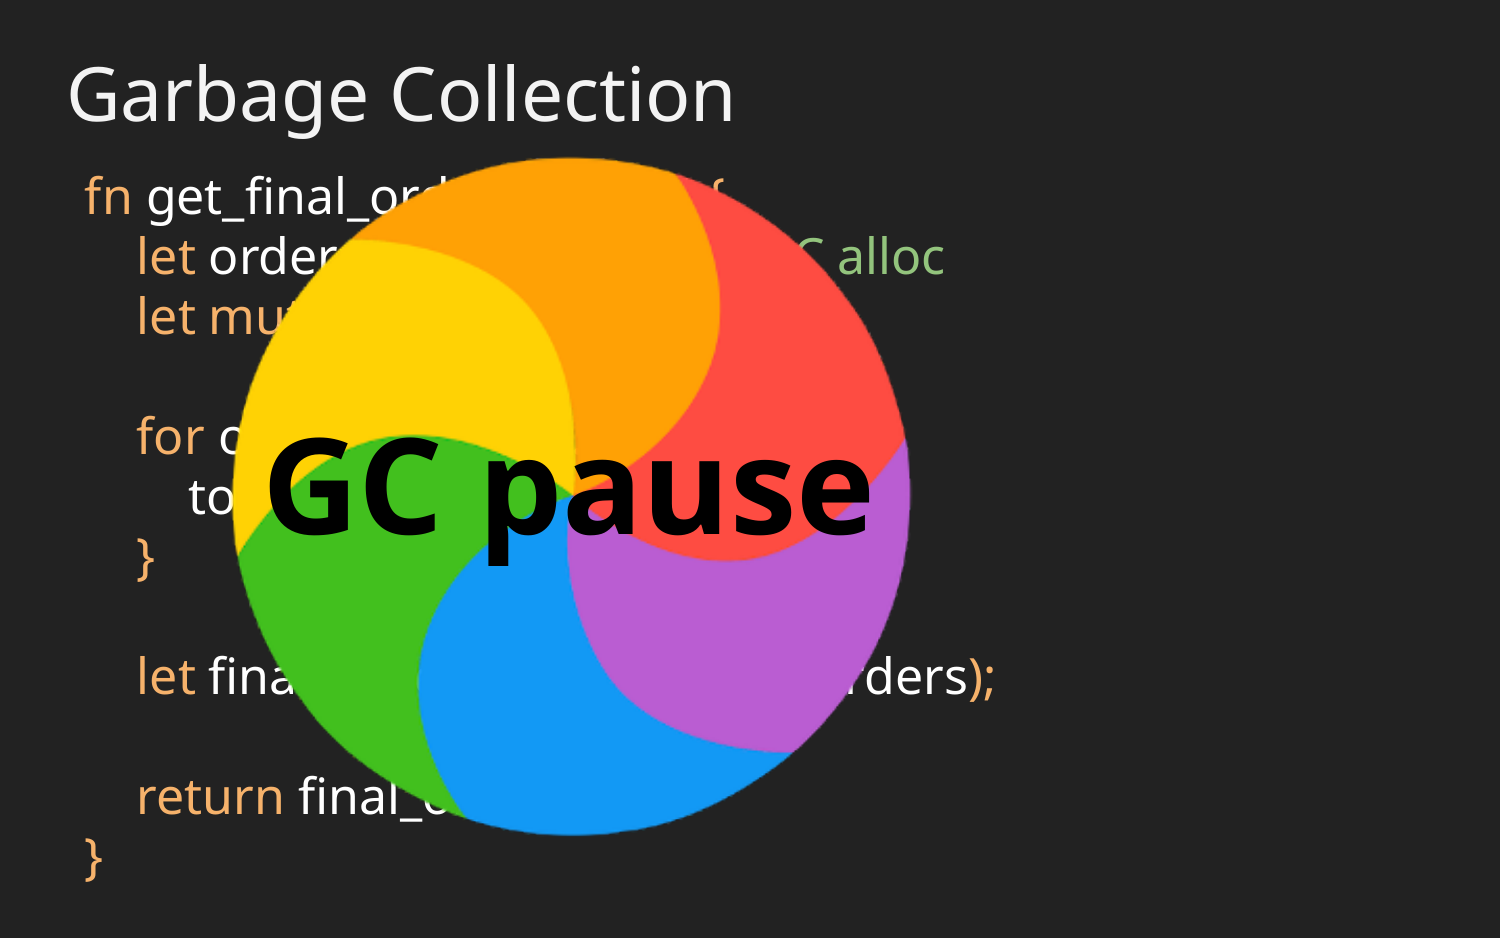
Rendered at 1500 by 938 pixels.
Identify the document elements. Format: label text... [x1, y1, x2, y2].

picture [181, 149, 975, 864]
text_box fn get_final_orders() -> i64 { let orders = vec![1, 2, 3]; // GC alloc let mut total_orders = 0; for order in orders.iter() { total_orders += orders; } let final_orders = finish(total_orders); return final_orders; } [69, 149, 1500, 900]
text_box Garbage Collection [51, 31, 1372, 166]
